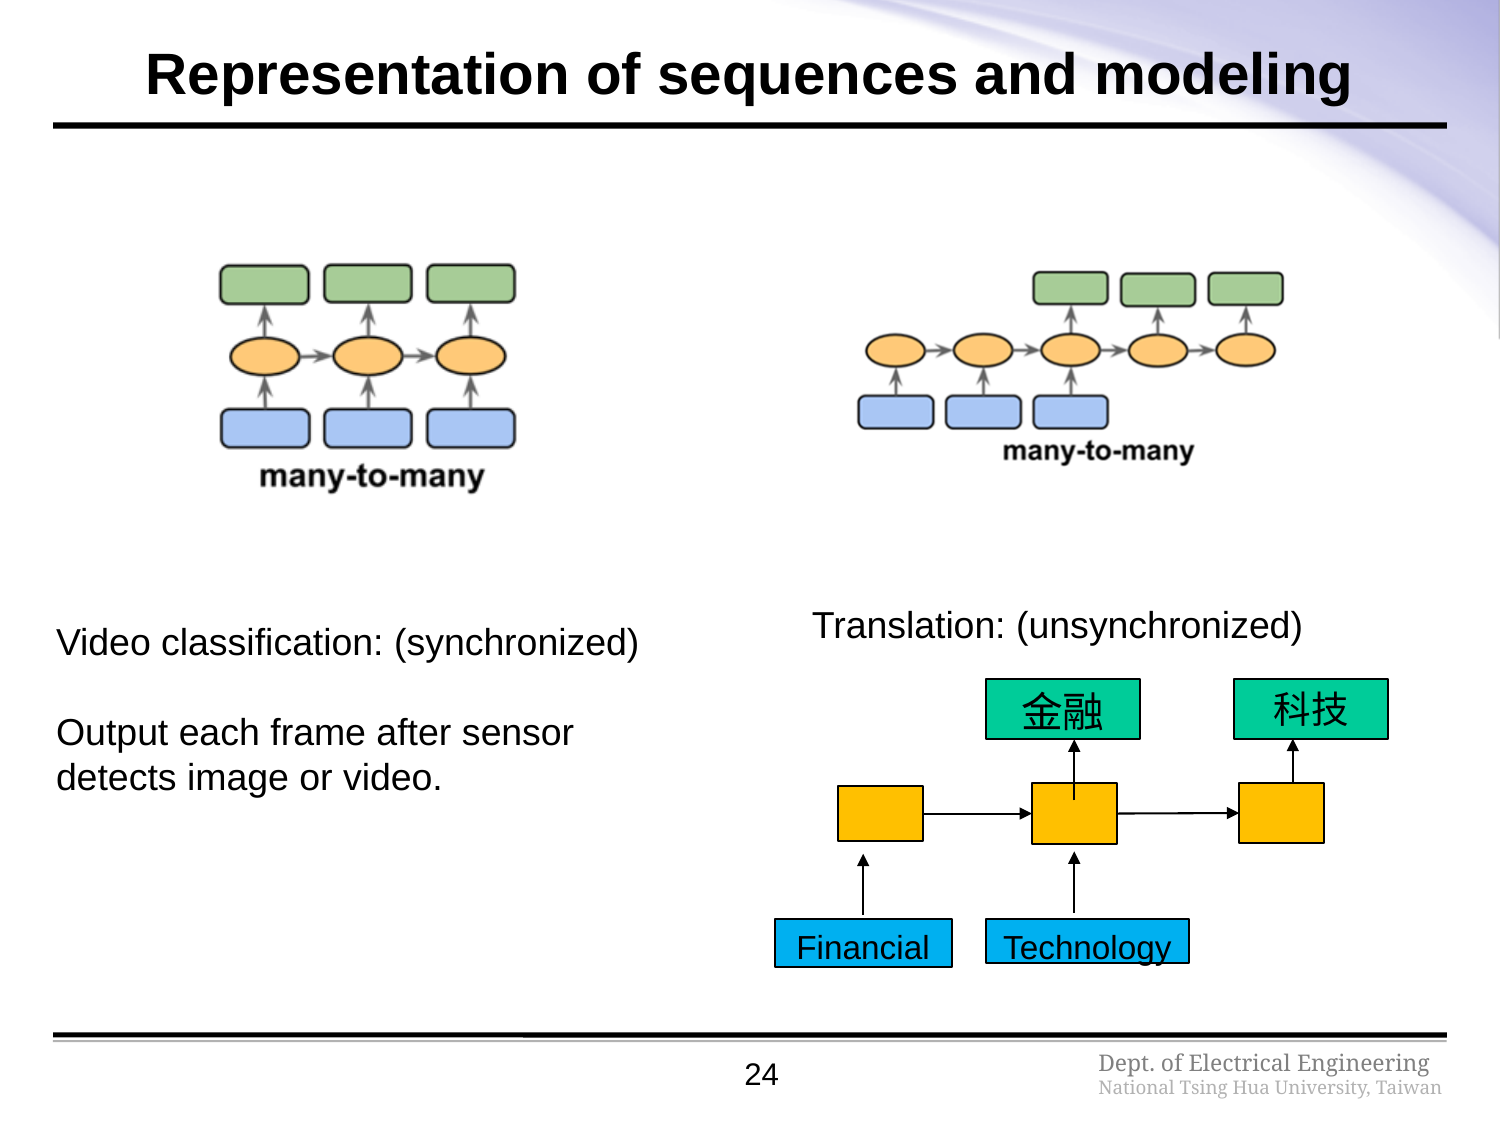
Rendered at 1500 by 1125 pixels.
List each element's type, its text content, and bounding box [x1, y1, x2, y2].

title Representation of sequences and modeling [64, 35, 1436, 108]
text_box [837, 785, 923, 842]
picture [768, 0, 1500, 471]
text_box Video classification: (synchronized) Output each frame after sensor detects image or video. [41, 610, 703, 806]
text_box [1239, 782, 1324, 844]
text_box 金融 [986, 678, 1140, 740]
text_box Translation: (unsynchronized) [797, 593, 1459, 654]
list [206, 243, 537, 504]
text_box [1031, 783, 1117, 844]
text_box Financial [774, 918, 952, 967]
slide_number 24 [643, 1046, 881, 1095]
text_box Technology [986, 918, 1189, 963]
text_box 科技 [1234, 678, 1388, 740]
